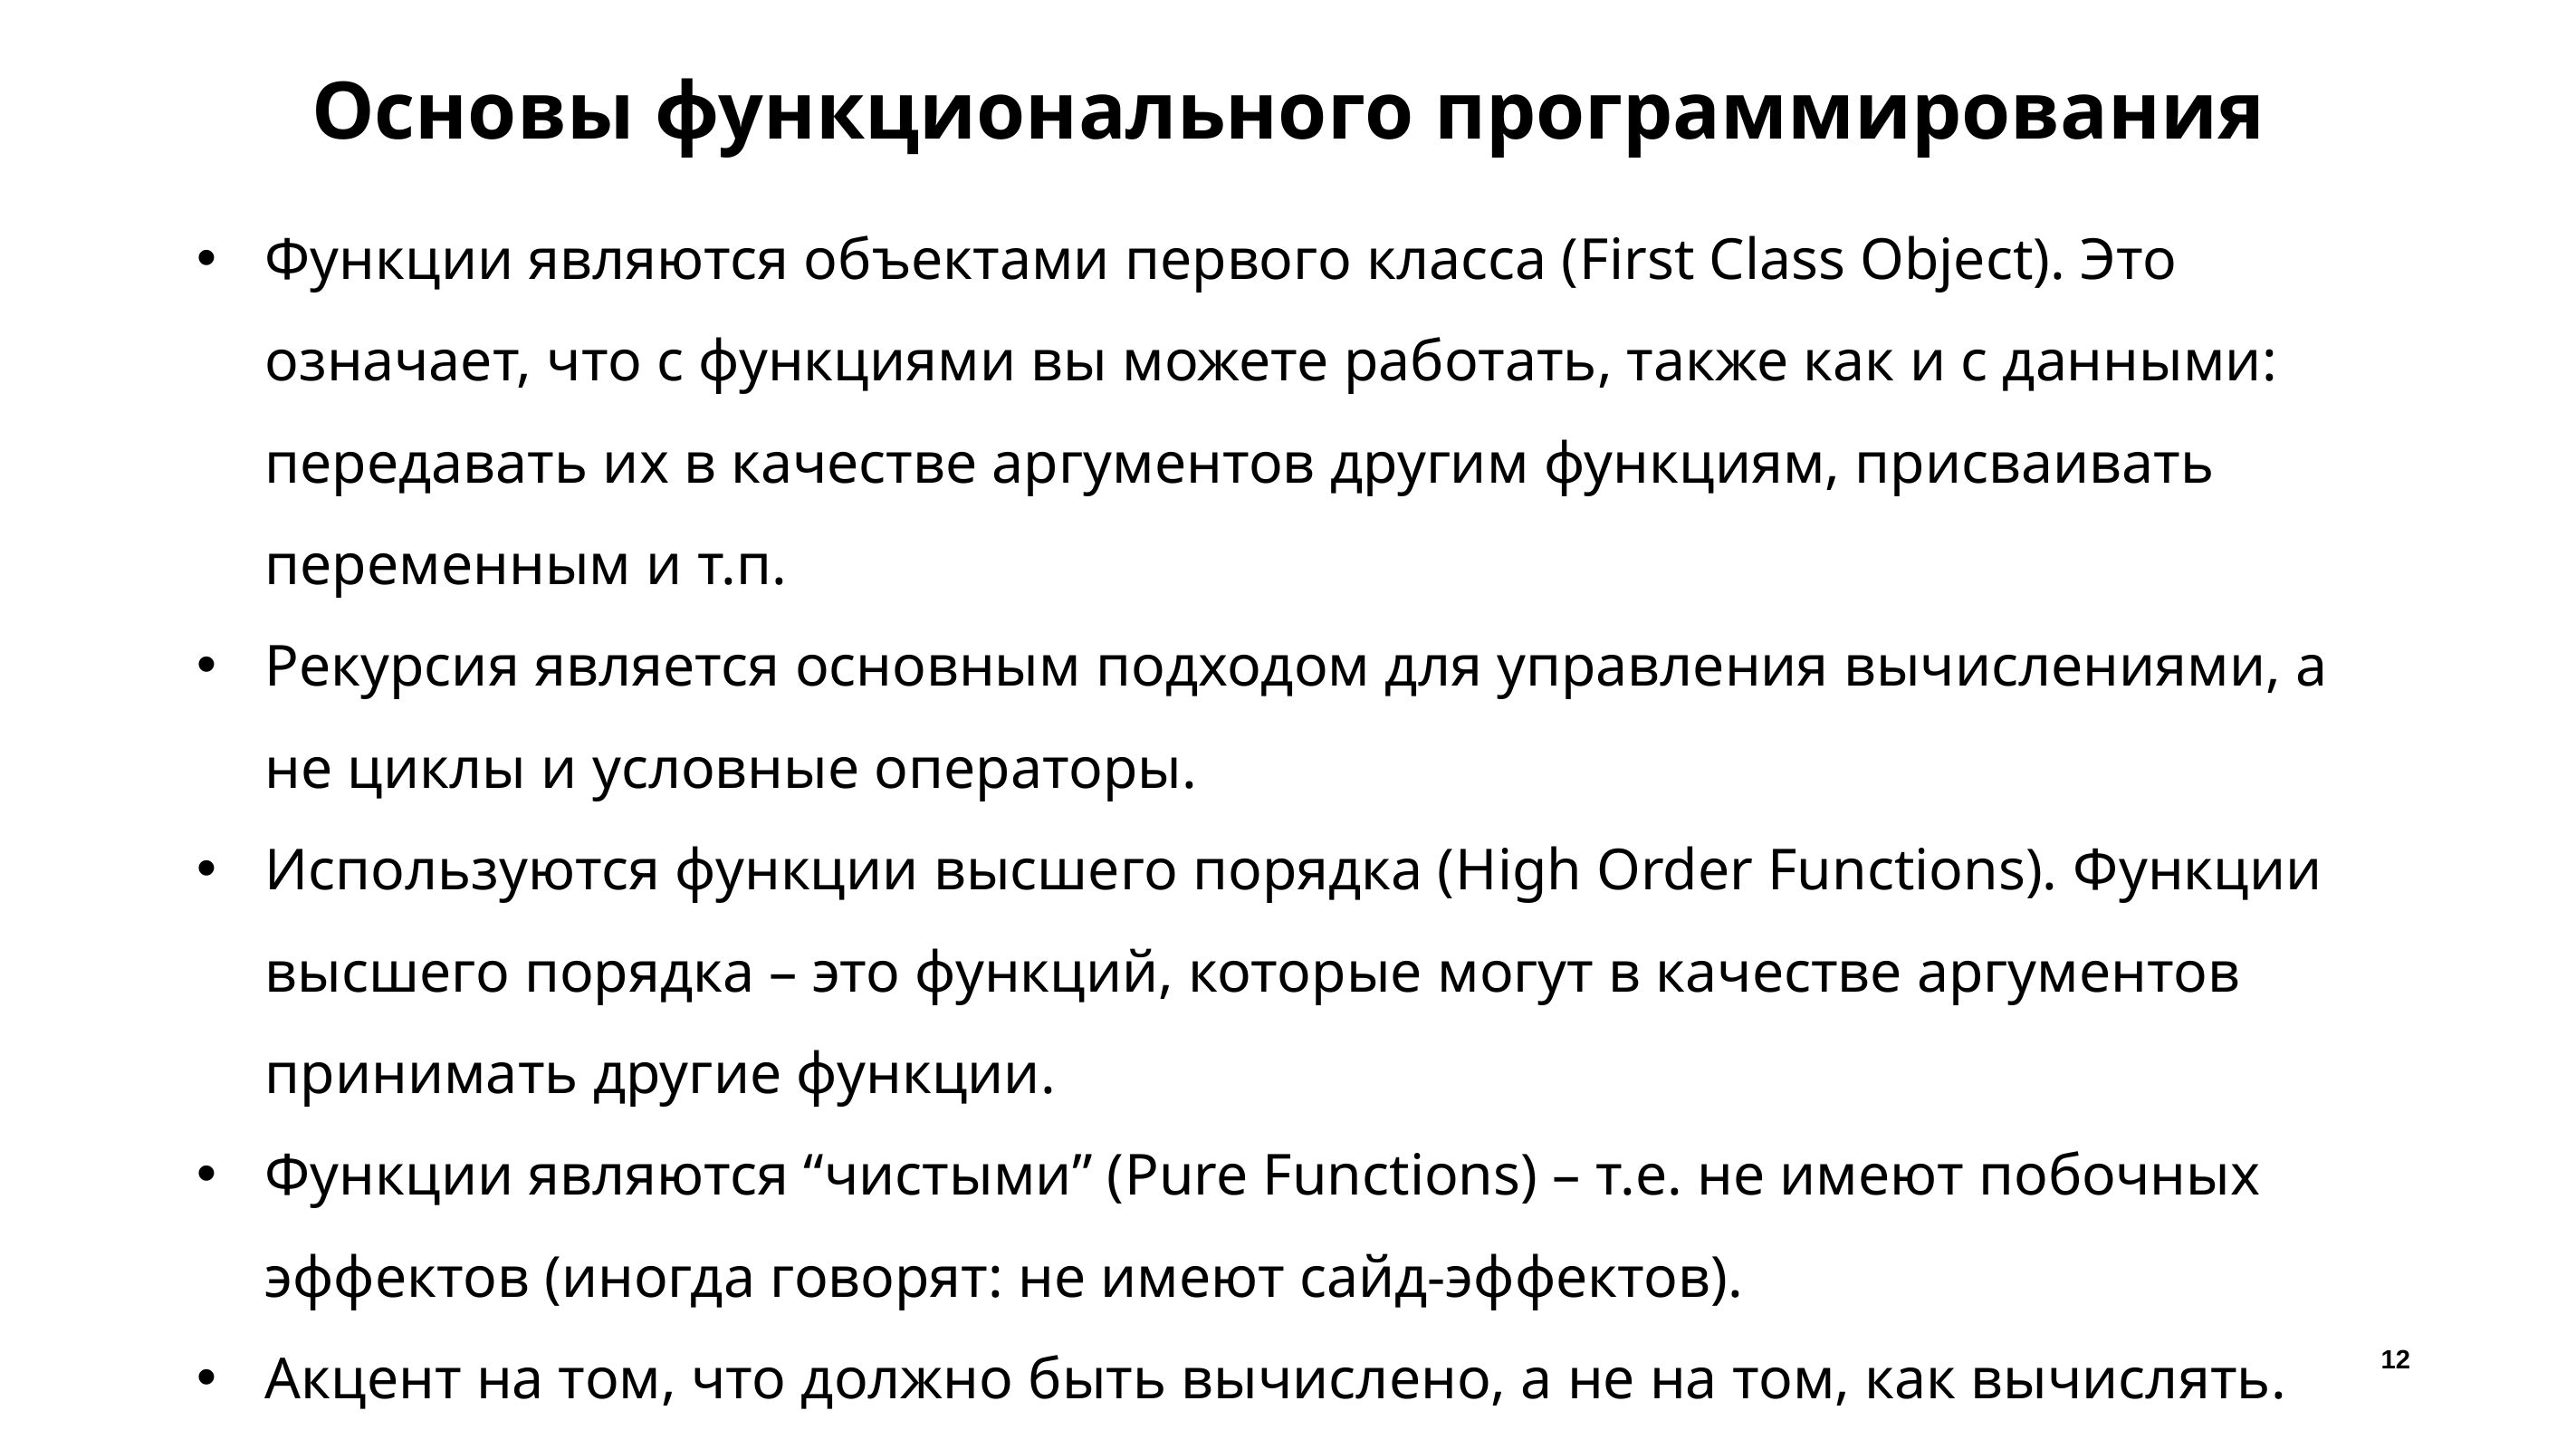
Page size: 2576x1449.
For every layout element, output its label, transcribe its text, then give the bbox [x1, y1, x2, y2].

title Основы функционального программирования [161, 54, 2416, 224]
text_box Функции являются объектами первого класса (First Class Object). Это означает, что с функциями вы можете работать, также как и с данными: передавать их в качестве аргументов другим функциям, присваивать переменным и т.п. Рекурсия является основным подходом для управления вычислениями, а не циклы и условные операторы. Используются функции высшего порядка (High Order Functions). Функции высшего порядка – это функций, которые могут в качестве аргументов принимать другие функции. Функции являются “чистыми” (Pure Functions) – т.е. не имеют побочных эффектов (иногда говорят: не имеют сайд-эффектов). Акцент на том, что должно быть вычислено, а не на том, как вычислять. [183, 182, 2392, 1449]
slide_number 12 [2392, 1332, 2416, 1383]
